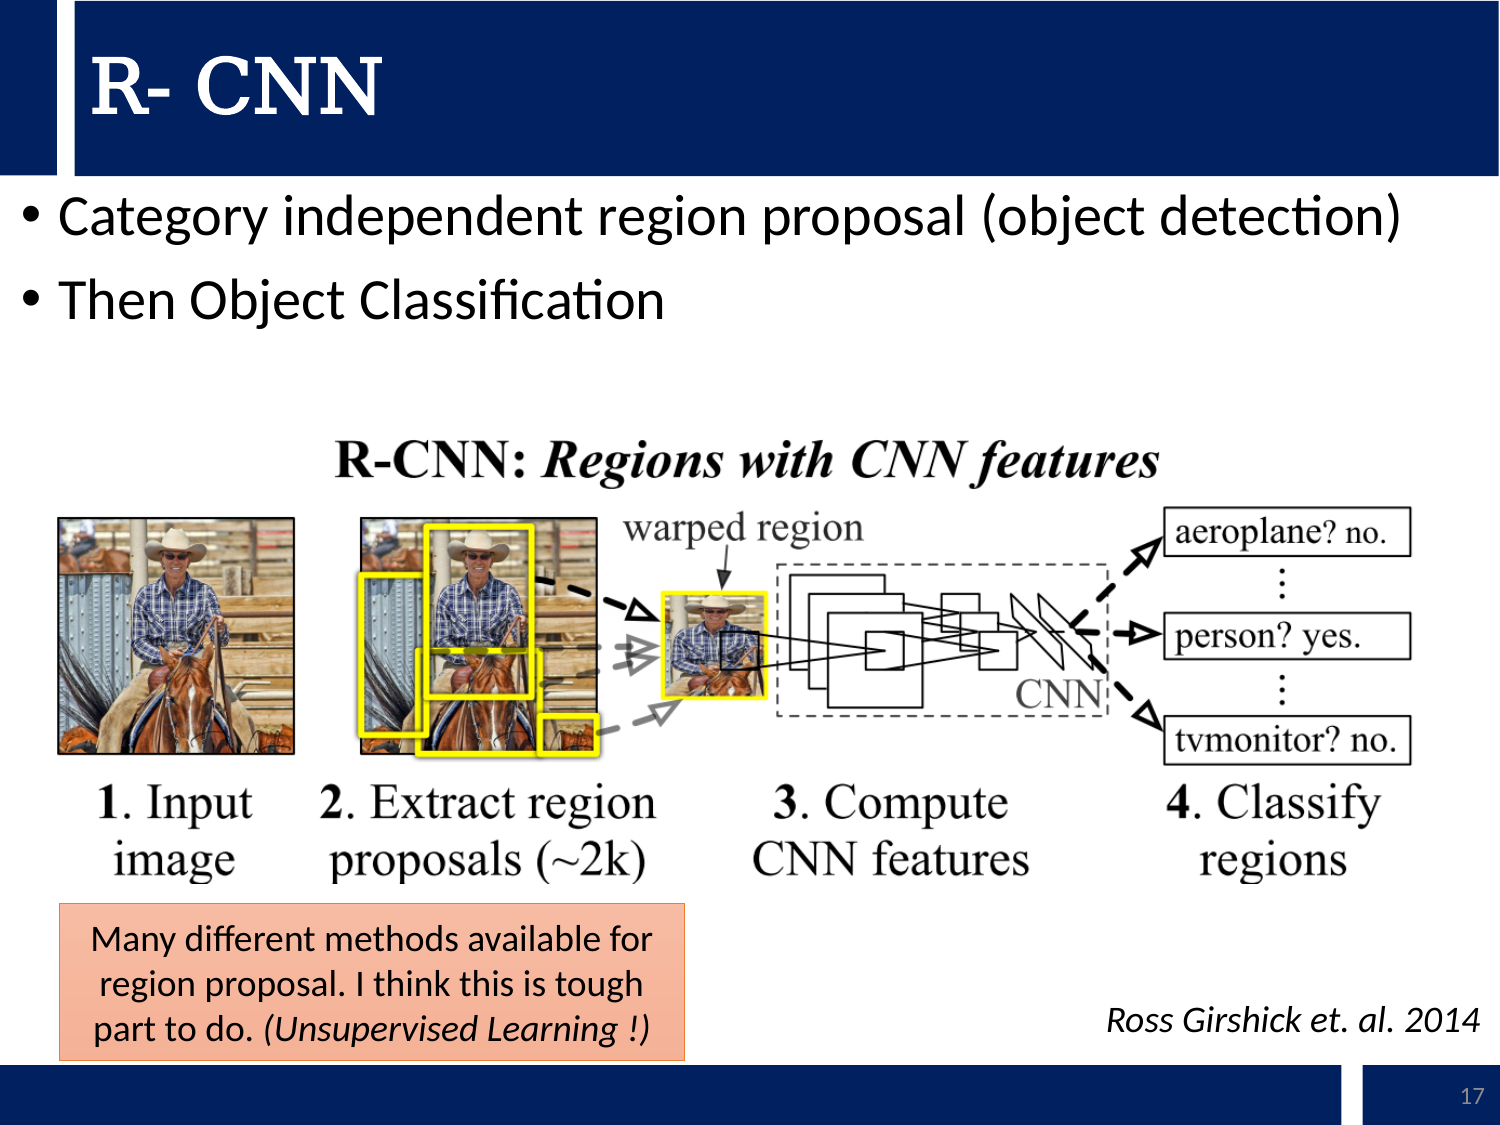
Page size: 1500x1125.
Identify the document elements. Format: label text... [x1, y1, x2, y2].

text_box Many different methods available for region proposal. I think this is tough part to do. (Unsupervised Learning !) [59, 903, 685, 1061]
slide_number 17 [1362, 1065, 1500, 1125]
list Category independent region proposal (object detection) Then Object Classification [5, 177, 1448, 928]
title R- CNN [74, 0, 1499, 177]
footer [0, 1065, 1342, 1125]
picture [41, 425, 1423, 884]
text_box Ross Girshick et. al. 2014 [1090, 987, 1496, 1048]
